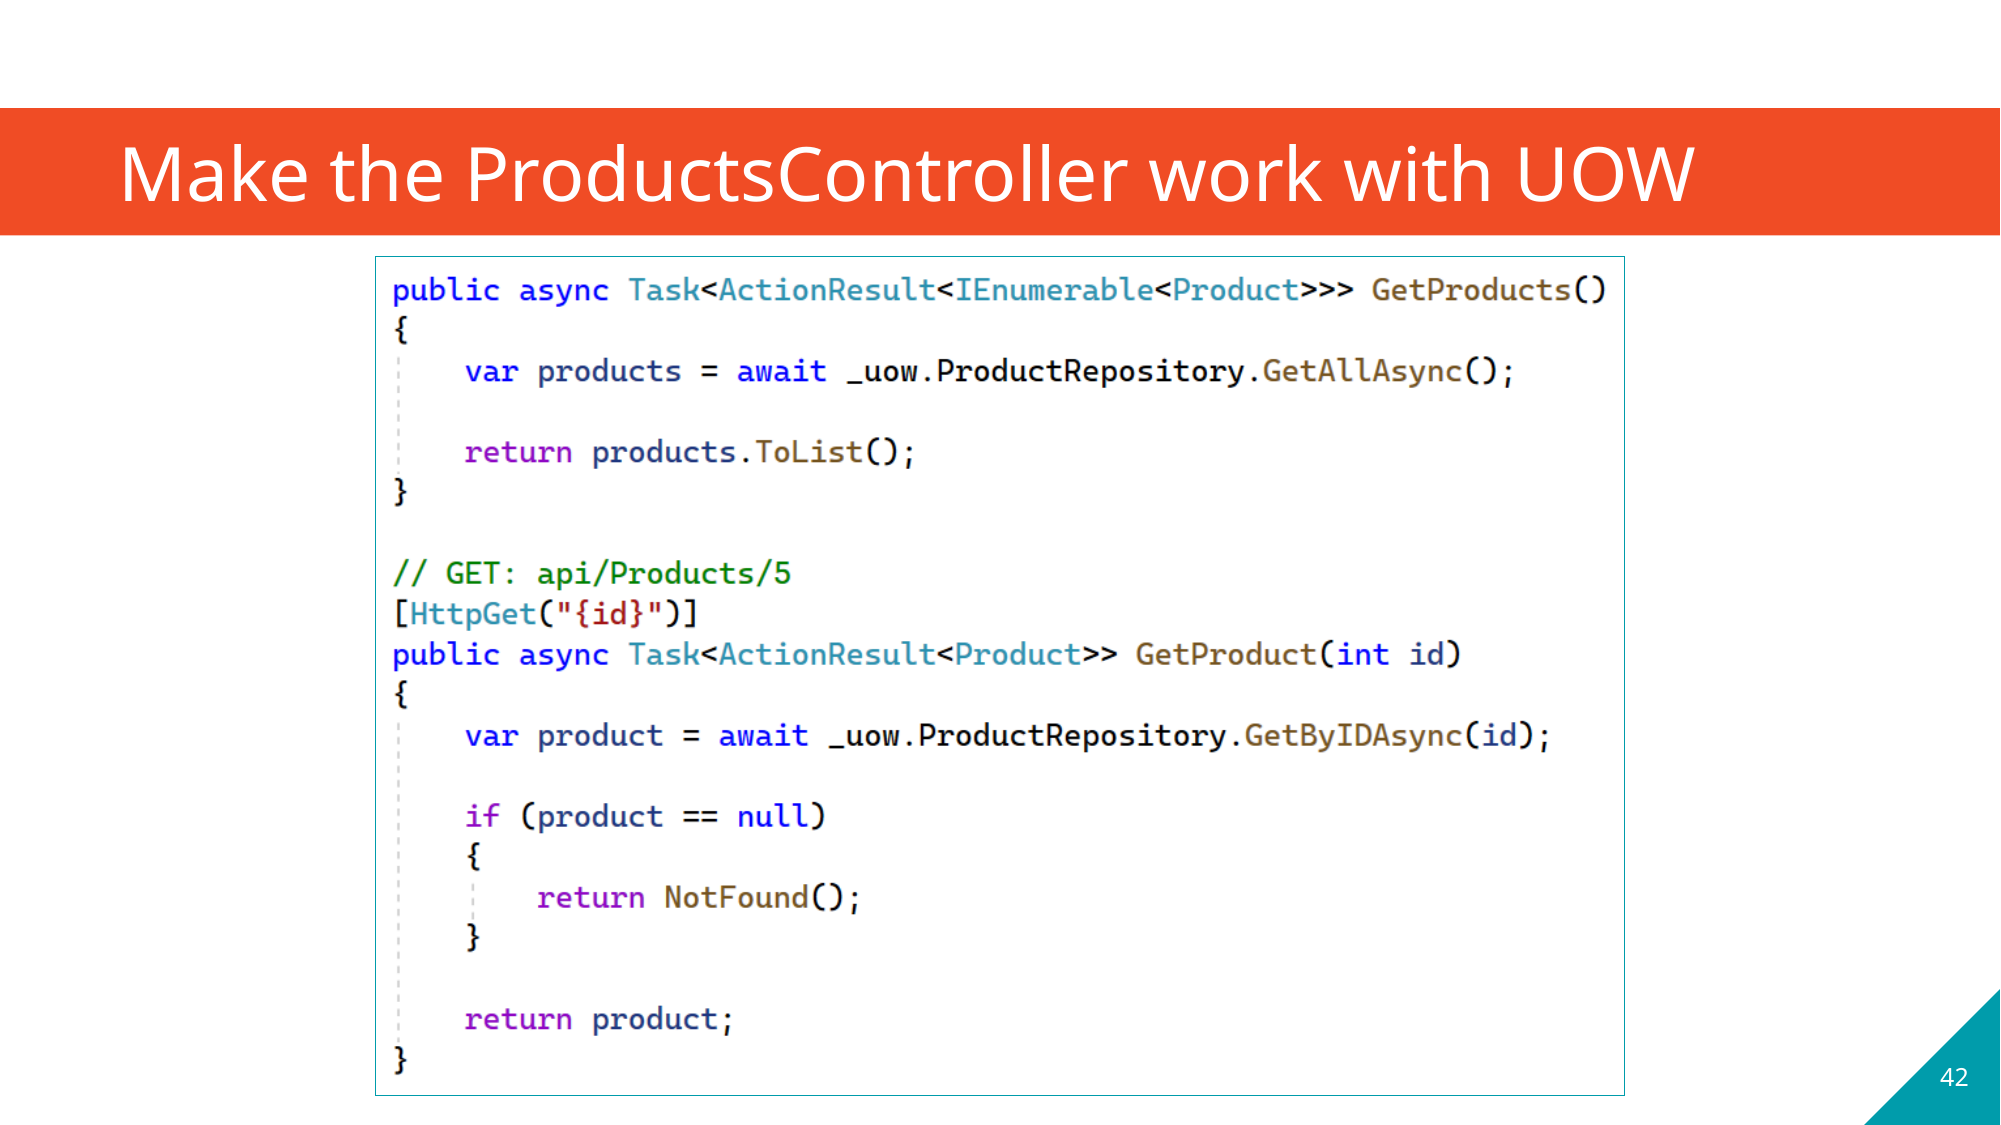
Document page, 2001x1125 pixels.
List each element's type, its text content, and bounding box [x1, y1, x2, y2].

picture [375, 256, 1625, 1096]
title Make the ProductsController work with UOW [0, 108, 2000, 236]
slide_number 42 [1862, 987, 2000, 1125]
